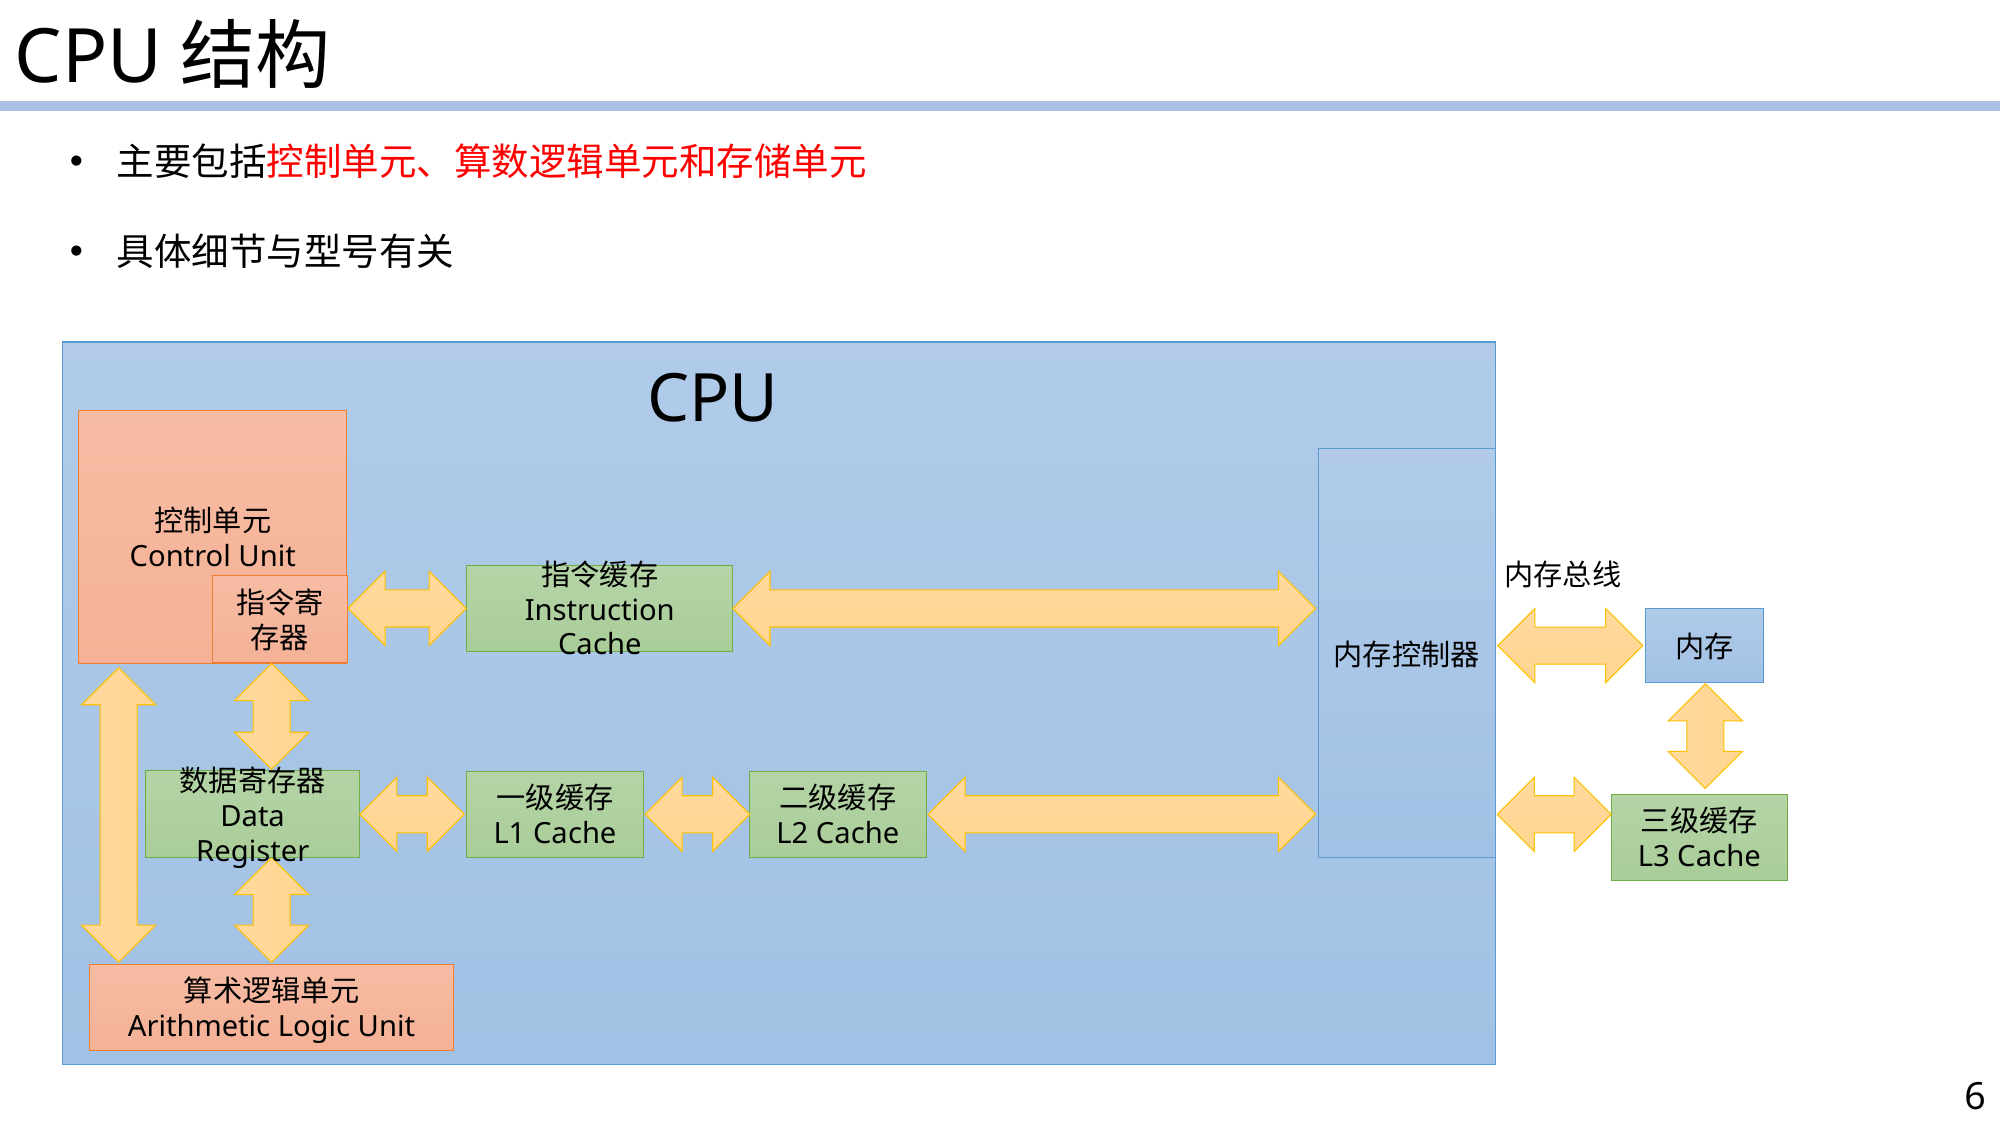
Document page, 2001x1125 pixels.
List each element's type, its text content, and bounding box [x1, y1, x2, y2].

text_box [62, 341, 1788, 1065]
text_box 6 [1868, 1064, 2000, 1125]
text_box 主要包括控制单元、算数逻辑单元和存储单元 具体细节与型号有关 [55, 130, 1406, 281]
text_box CPU结构 [0, 0, 2000, 101]
